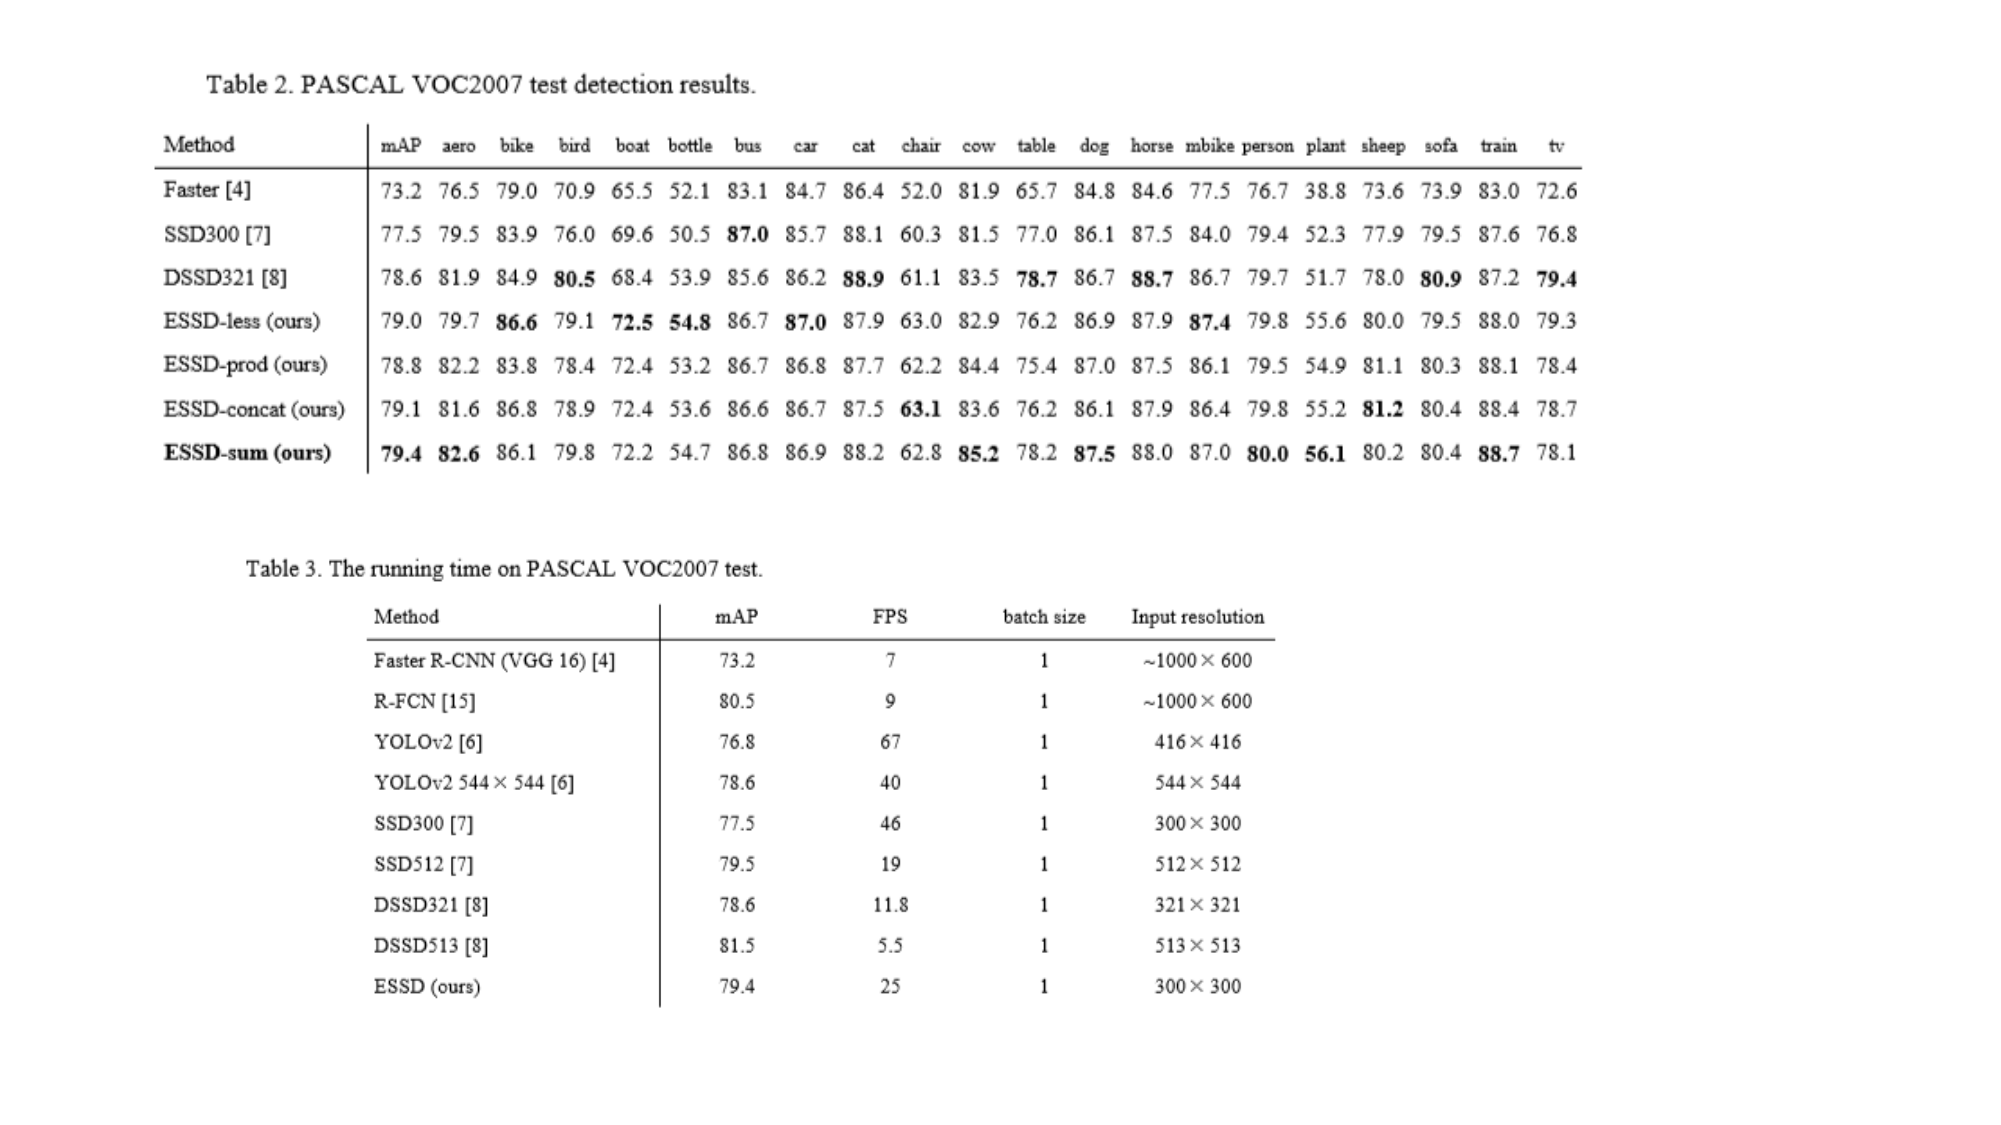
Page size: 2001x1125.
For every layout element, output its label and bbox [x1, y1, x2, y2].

picture [217, 544, 1399, 1014]
picture [137, 59, 1604, 476]
